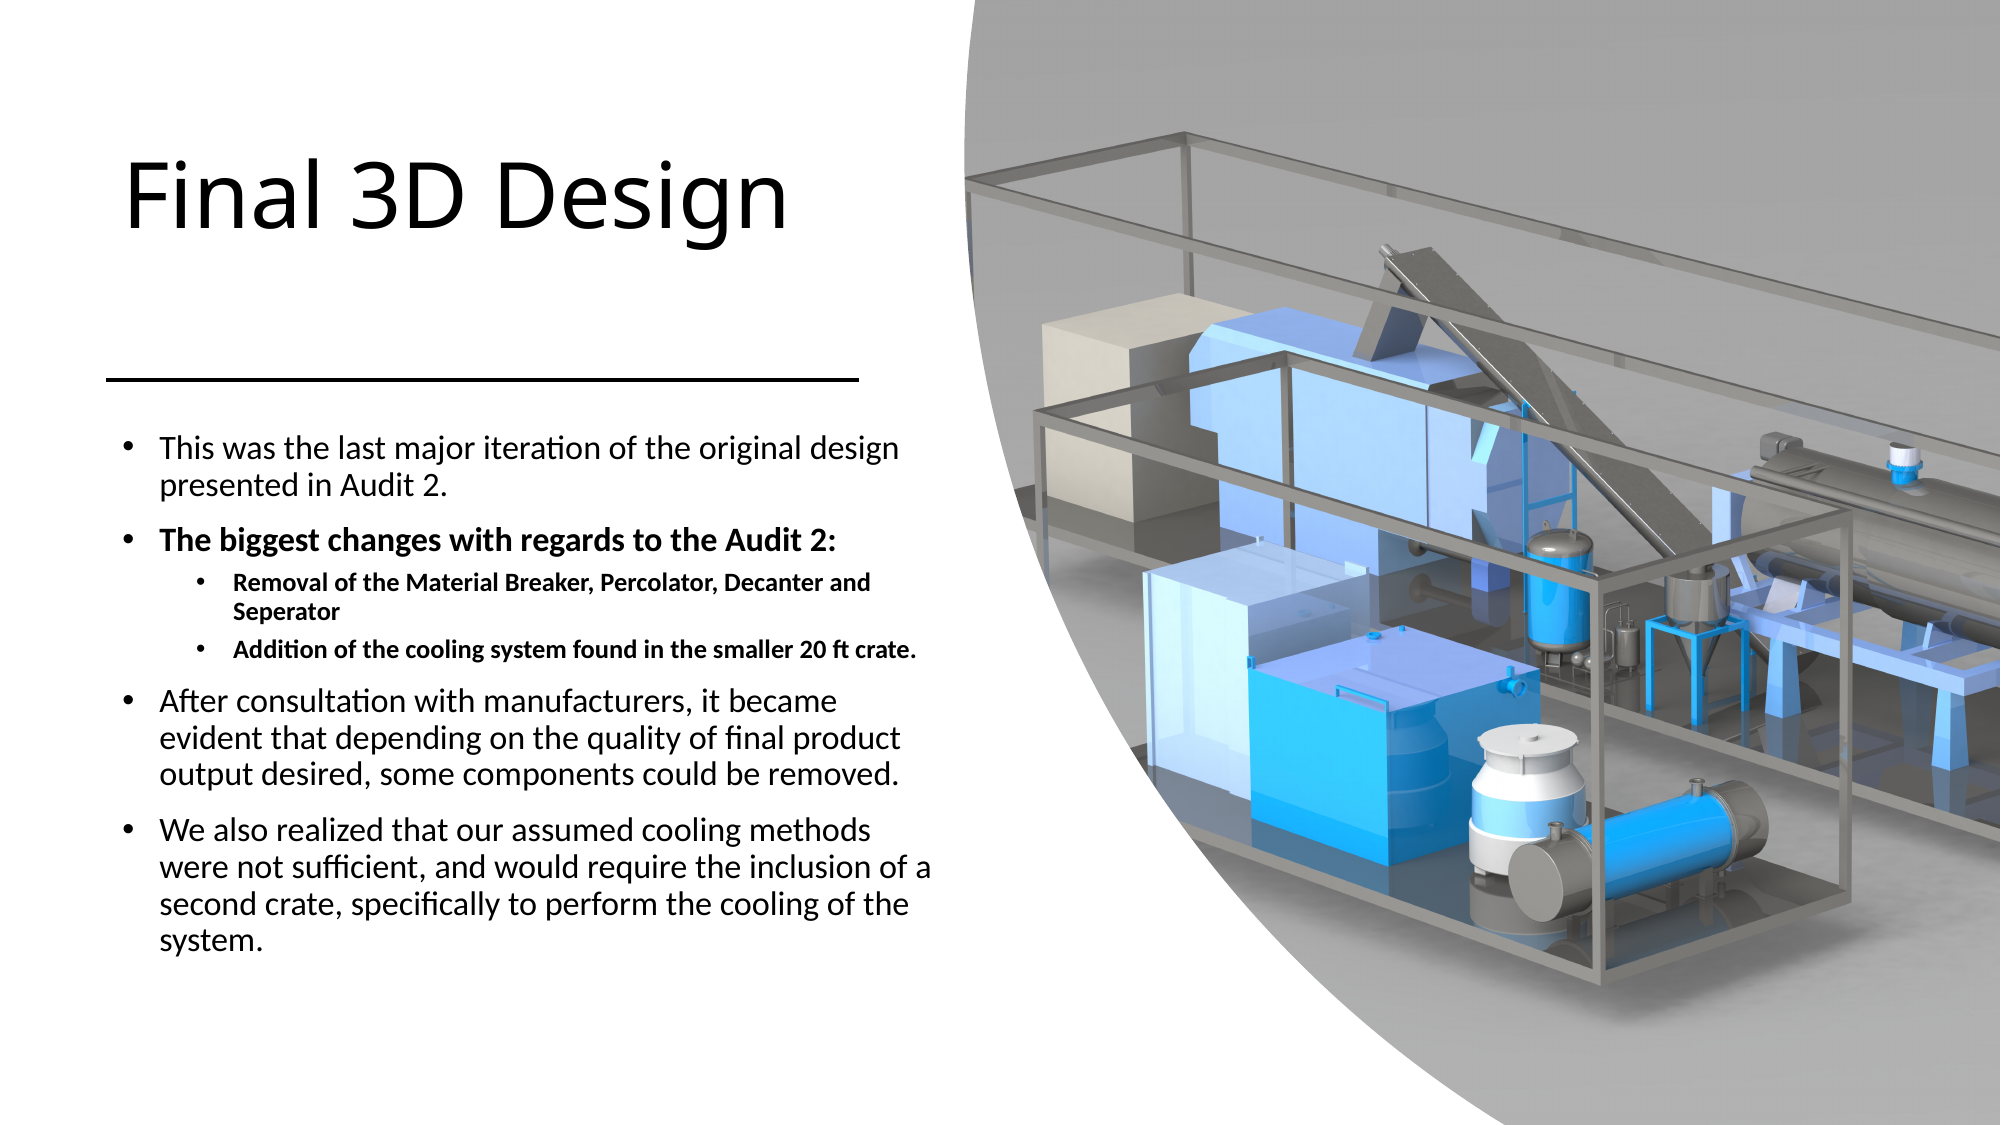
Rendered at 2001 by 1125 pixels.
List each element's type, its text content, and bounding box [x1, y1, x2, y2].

picture [964, 0, 2000, 1125]
title Final 3D Design [107, 59, 948, 338]
list This was the last major iteration of the original design presented in Audit 2. The biggest changes with regards to the Audit 2: Removal of the Material Breaker, Percolator, Decanter and Seperator Addition of the cooling system found in the smaller 20 ft crate. After consultation with manufacturers, it became evident that depending on the quality of final product output desired, some components could be removed. We also realized that our assumed cooling methods were not sufficient, and would require the inclusion of a second crate, specifically to perform the cooling of the system. [107, 422, 948, 991]
